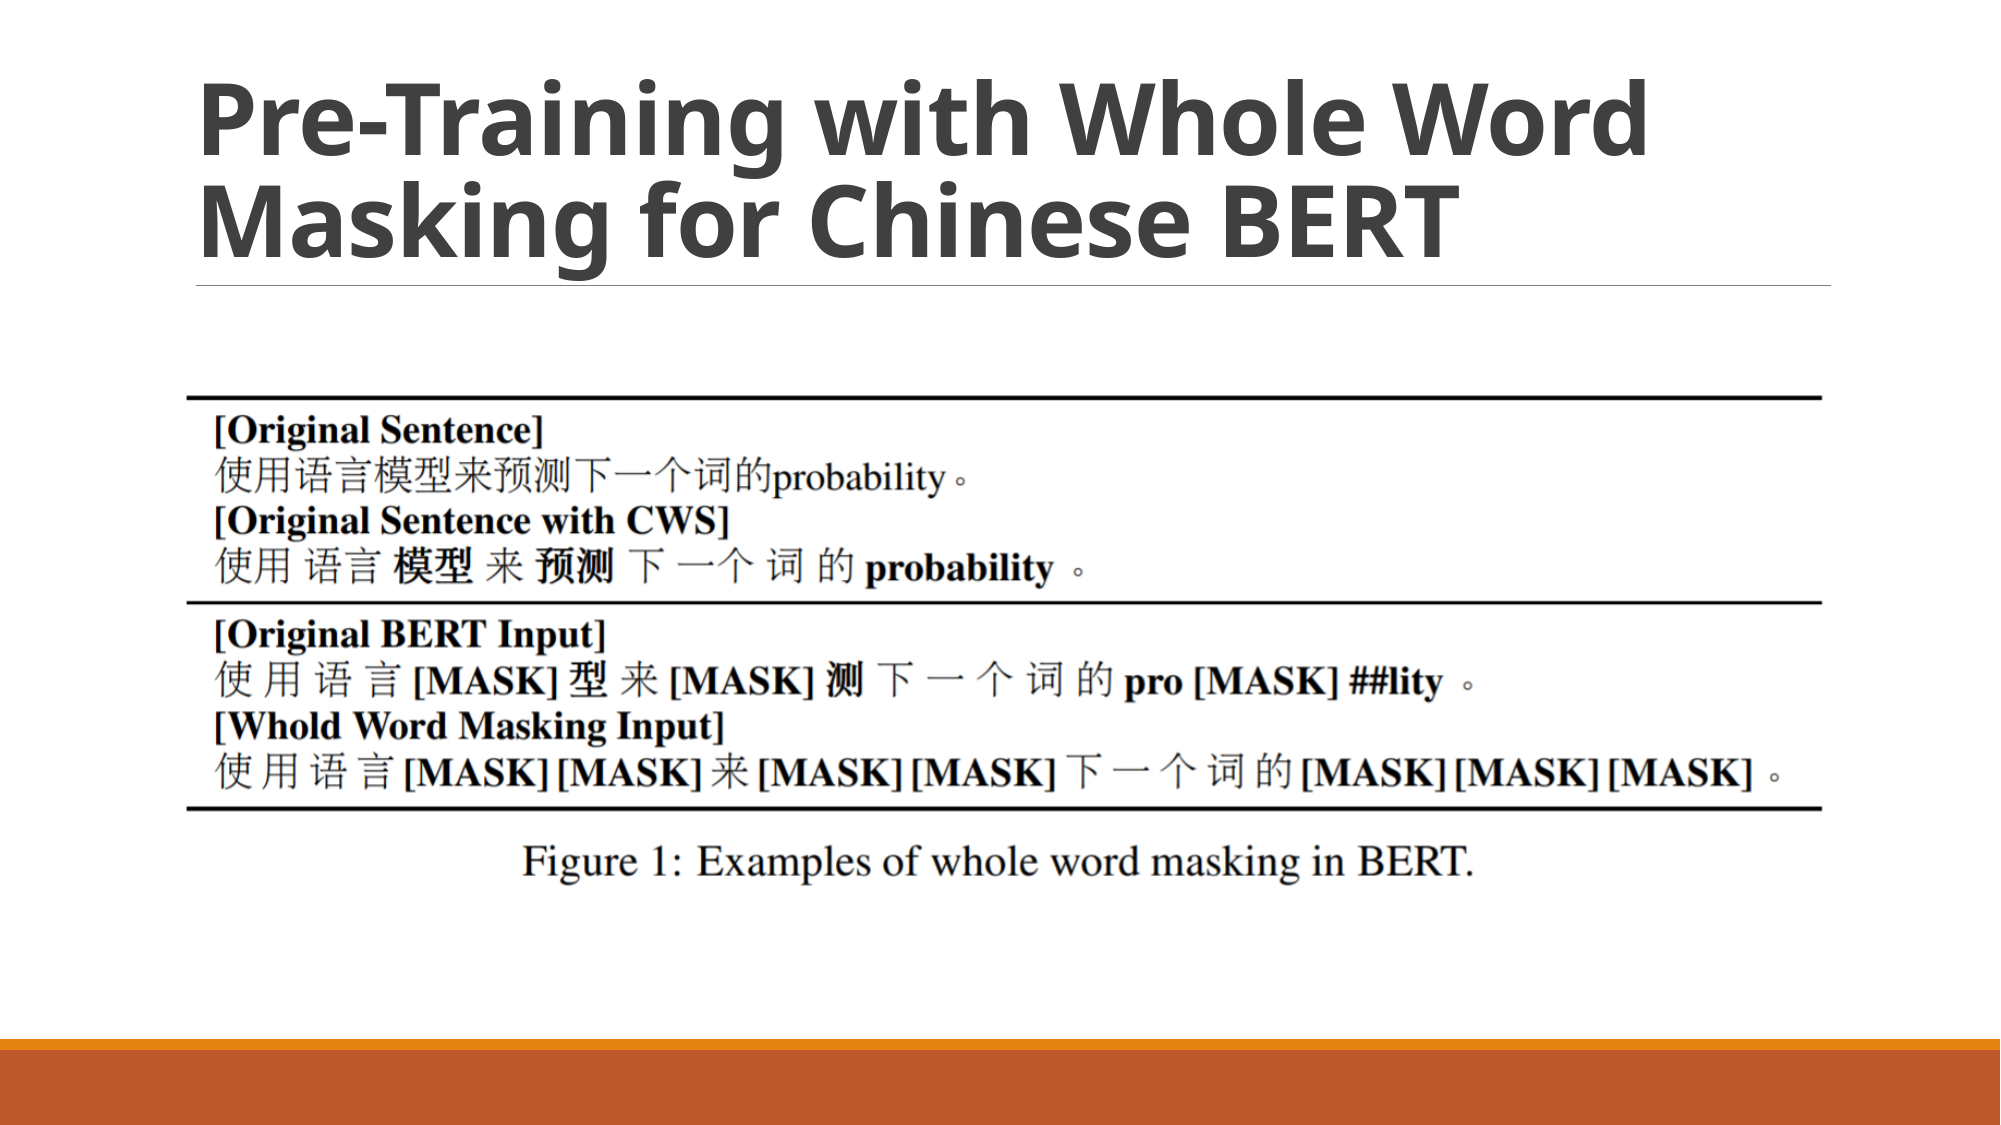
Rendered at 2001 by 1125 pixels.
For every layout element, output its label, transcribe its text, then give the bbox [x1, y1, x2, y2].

title Pre-Training with Whole Word Masking for Chinese BERT [180, 47, 1830, 285]
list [179, 376, 1831, 889]
